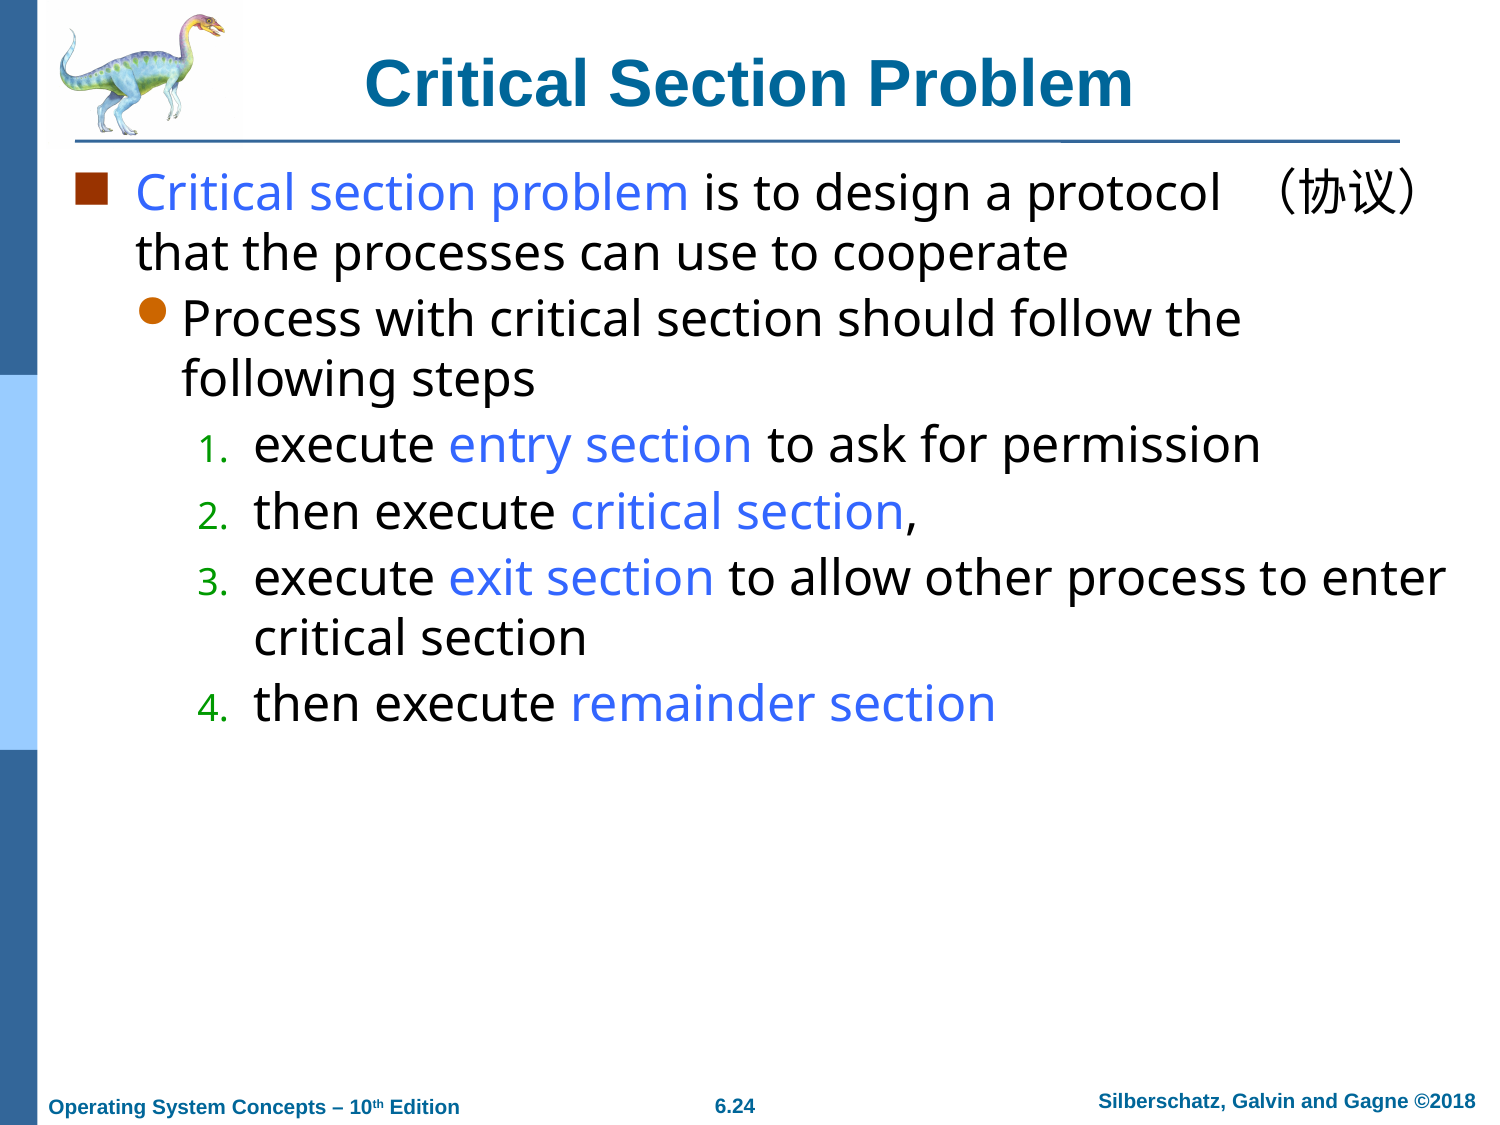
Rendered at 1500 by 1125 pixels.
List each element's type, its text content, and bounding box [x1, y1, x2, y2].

list Critical section problem is to design a protocol （协议） that the processes can use to cooperate Process with critical section should follow the following steps execute entry section to ask for permission then execute critical section, execute exit section to allow other process to enter critical section then execute remainder section [64, 152, 1468, 889]
picture [46, 0, 243, 149]
title Critical Section Problem [75, 33, 1425, 128]
